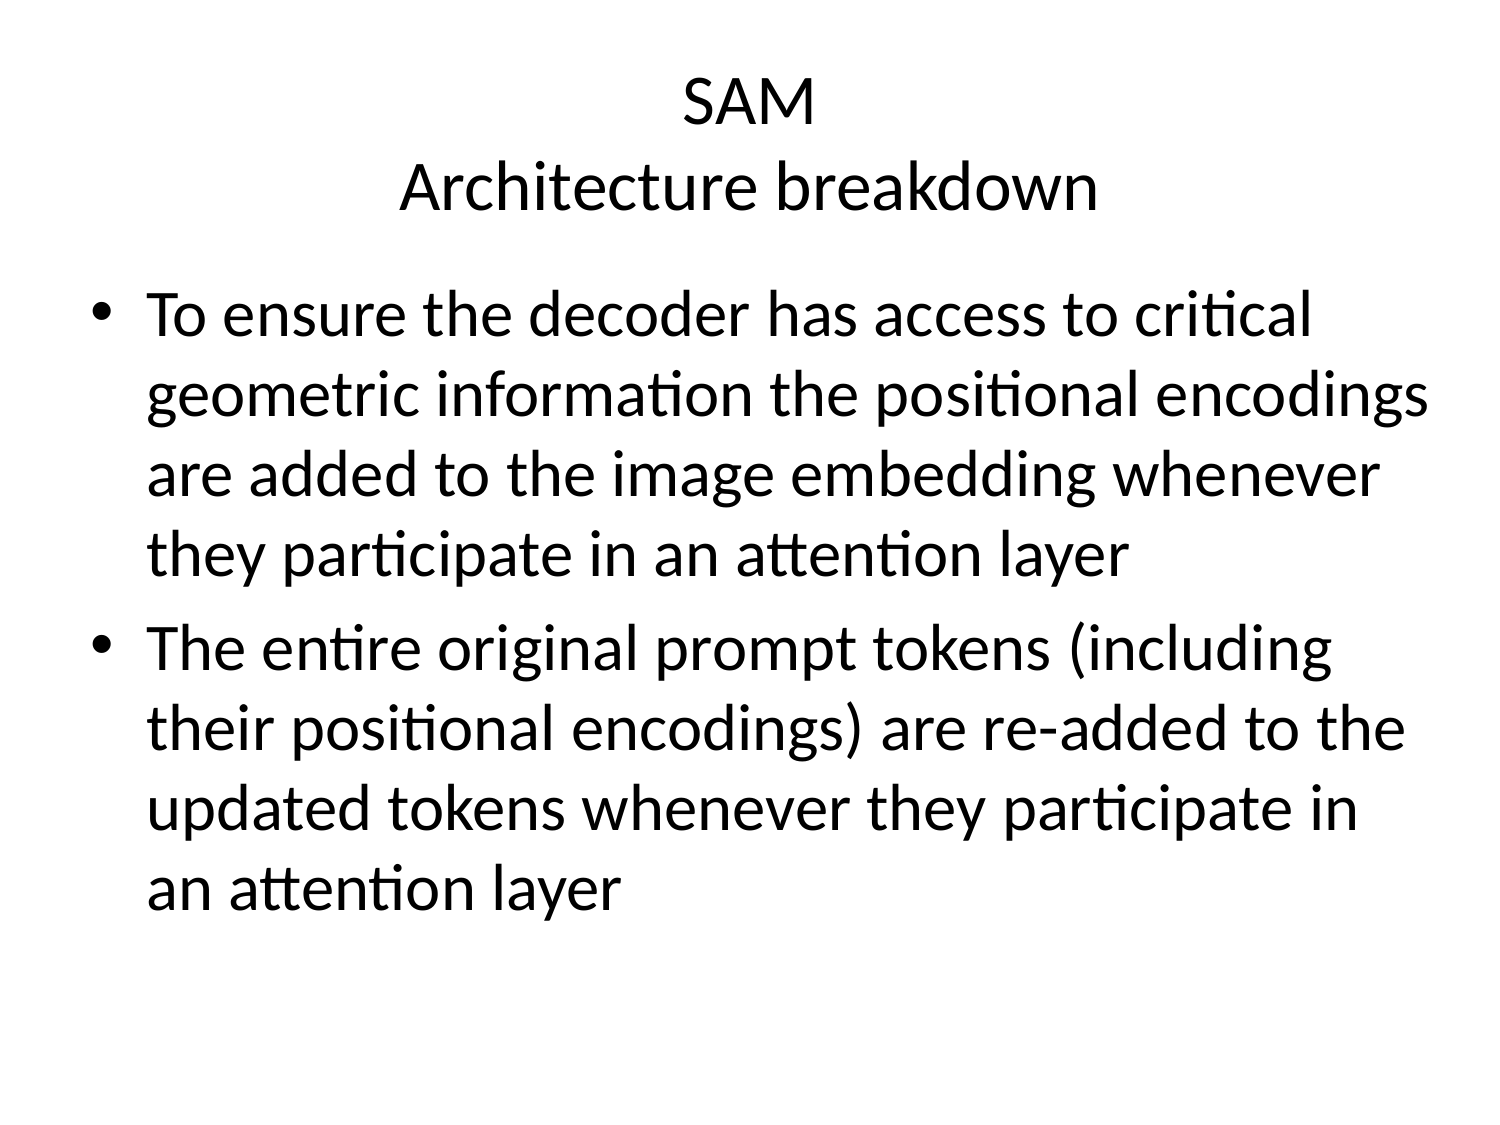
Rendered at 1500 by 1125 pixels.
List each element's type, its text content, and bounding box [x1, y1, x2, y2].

title SAM Architecture breakdown [75, 45, 1425, 233]
list To ensure the decoder has access to critical geometric information the positional encodings are added to the image embedding whenever they participate in an attention layer The entire original prompt tokens (including their positional encodings) are re-added to the updated tokens whenever they participate in an attention layer [75, 262, 1447, 1005]
